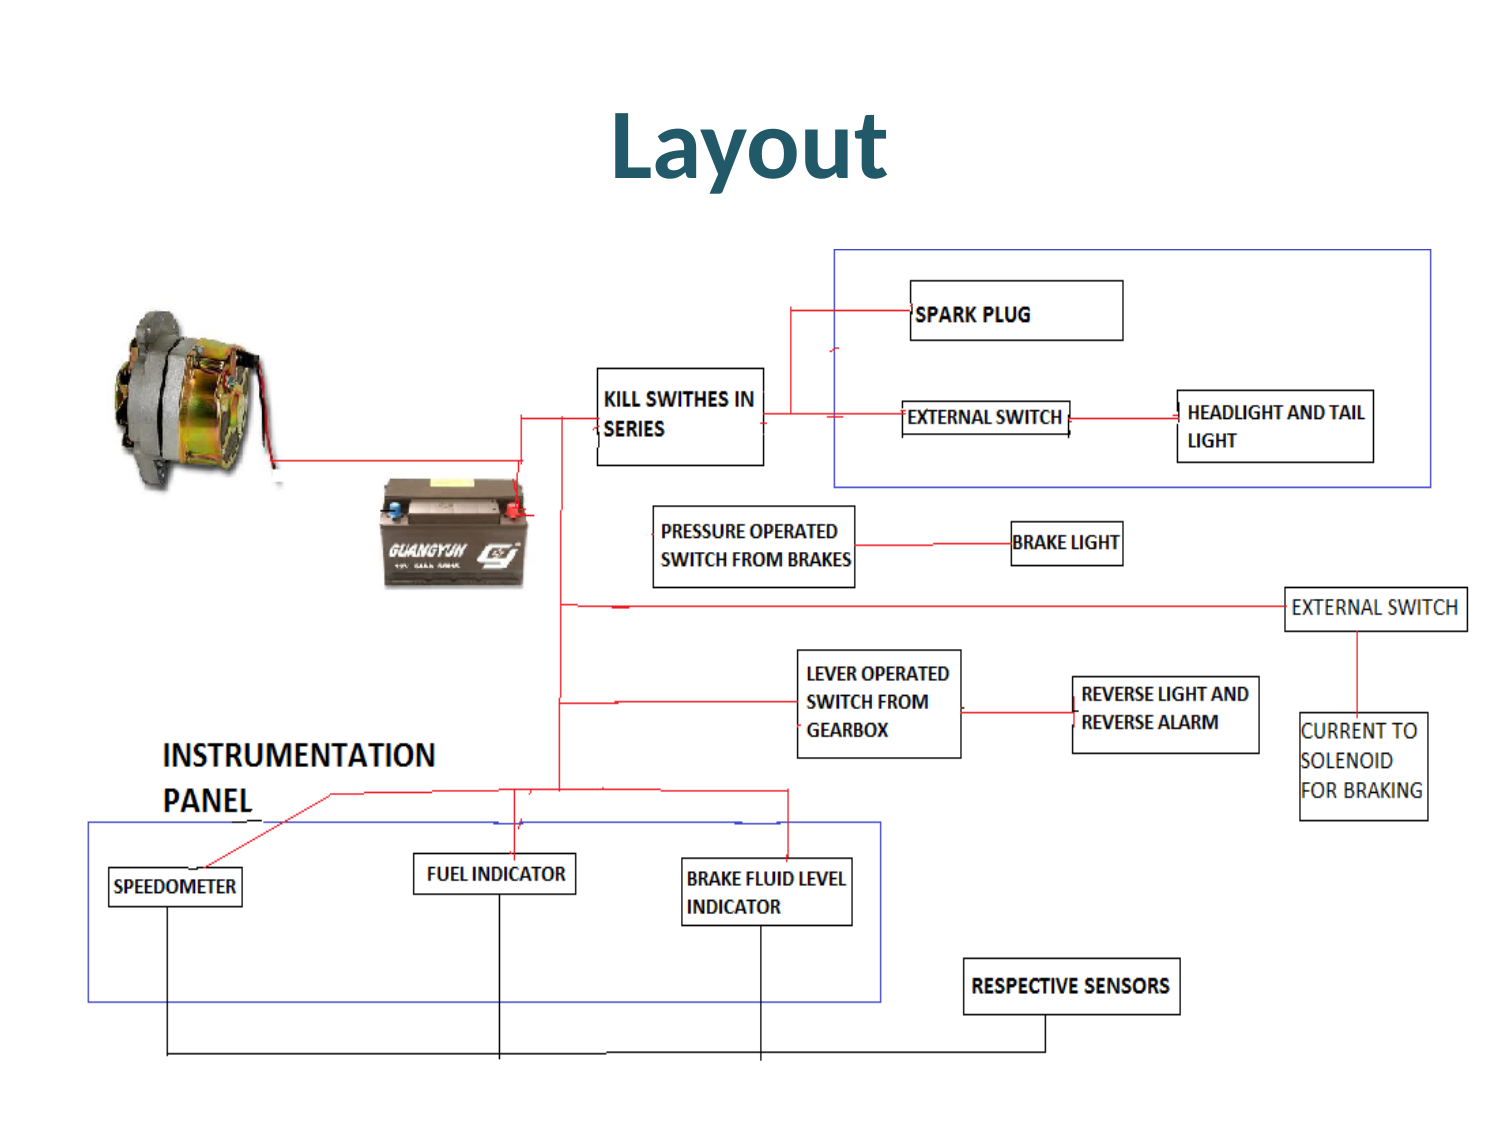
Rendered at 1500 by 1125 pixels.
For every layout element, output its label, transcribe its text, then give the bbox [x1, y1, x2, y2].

picture [32, 249, 1471, 1083]
title Layout [75, 45, 1425, 233]
